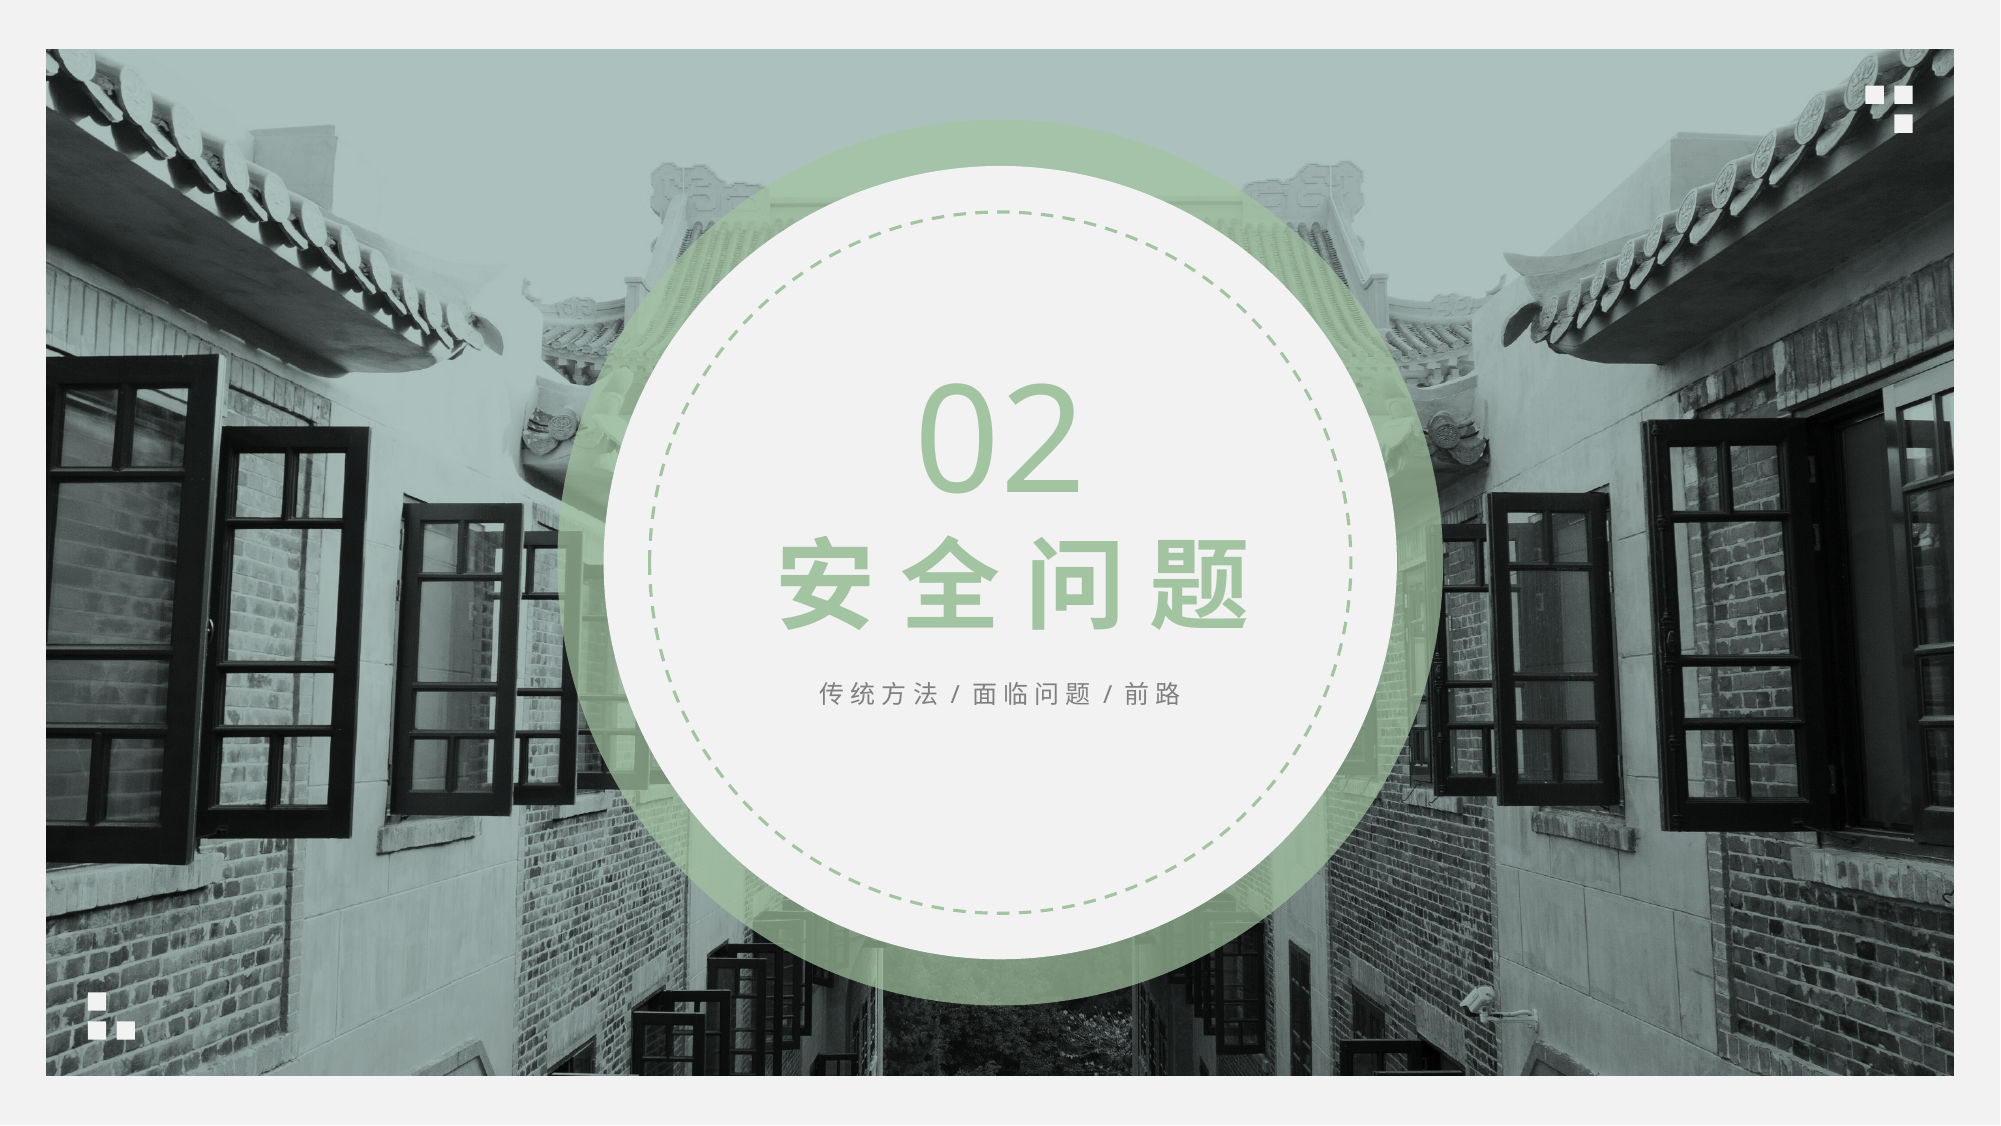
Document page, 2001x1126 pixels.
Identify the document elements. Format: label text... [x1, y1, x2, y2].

text_box 传统方法/面临问题/前路 [704, 670, 1296, 716]
text_box 02 [899, 334, 1101, 530]
text_box 安全问题 [587, 514, 1439, 649]
